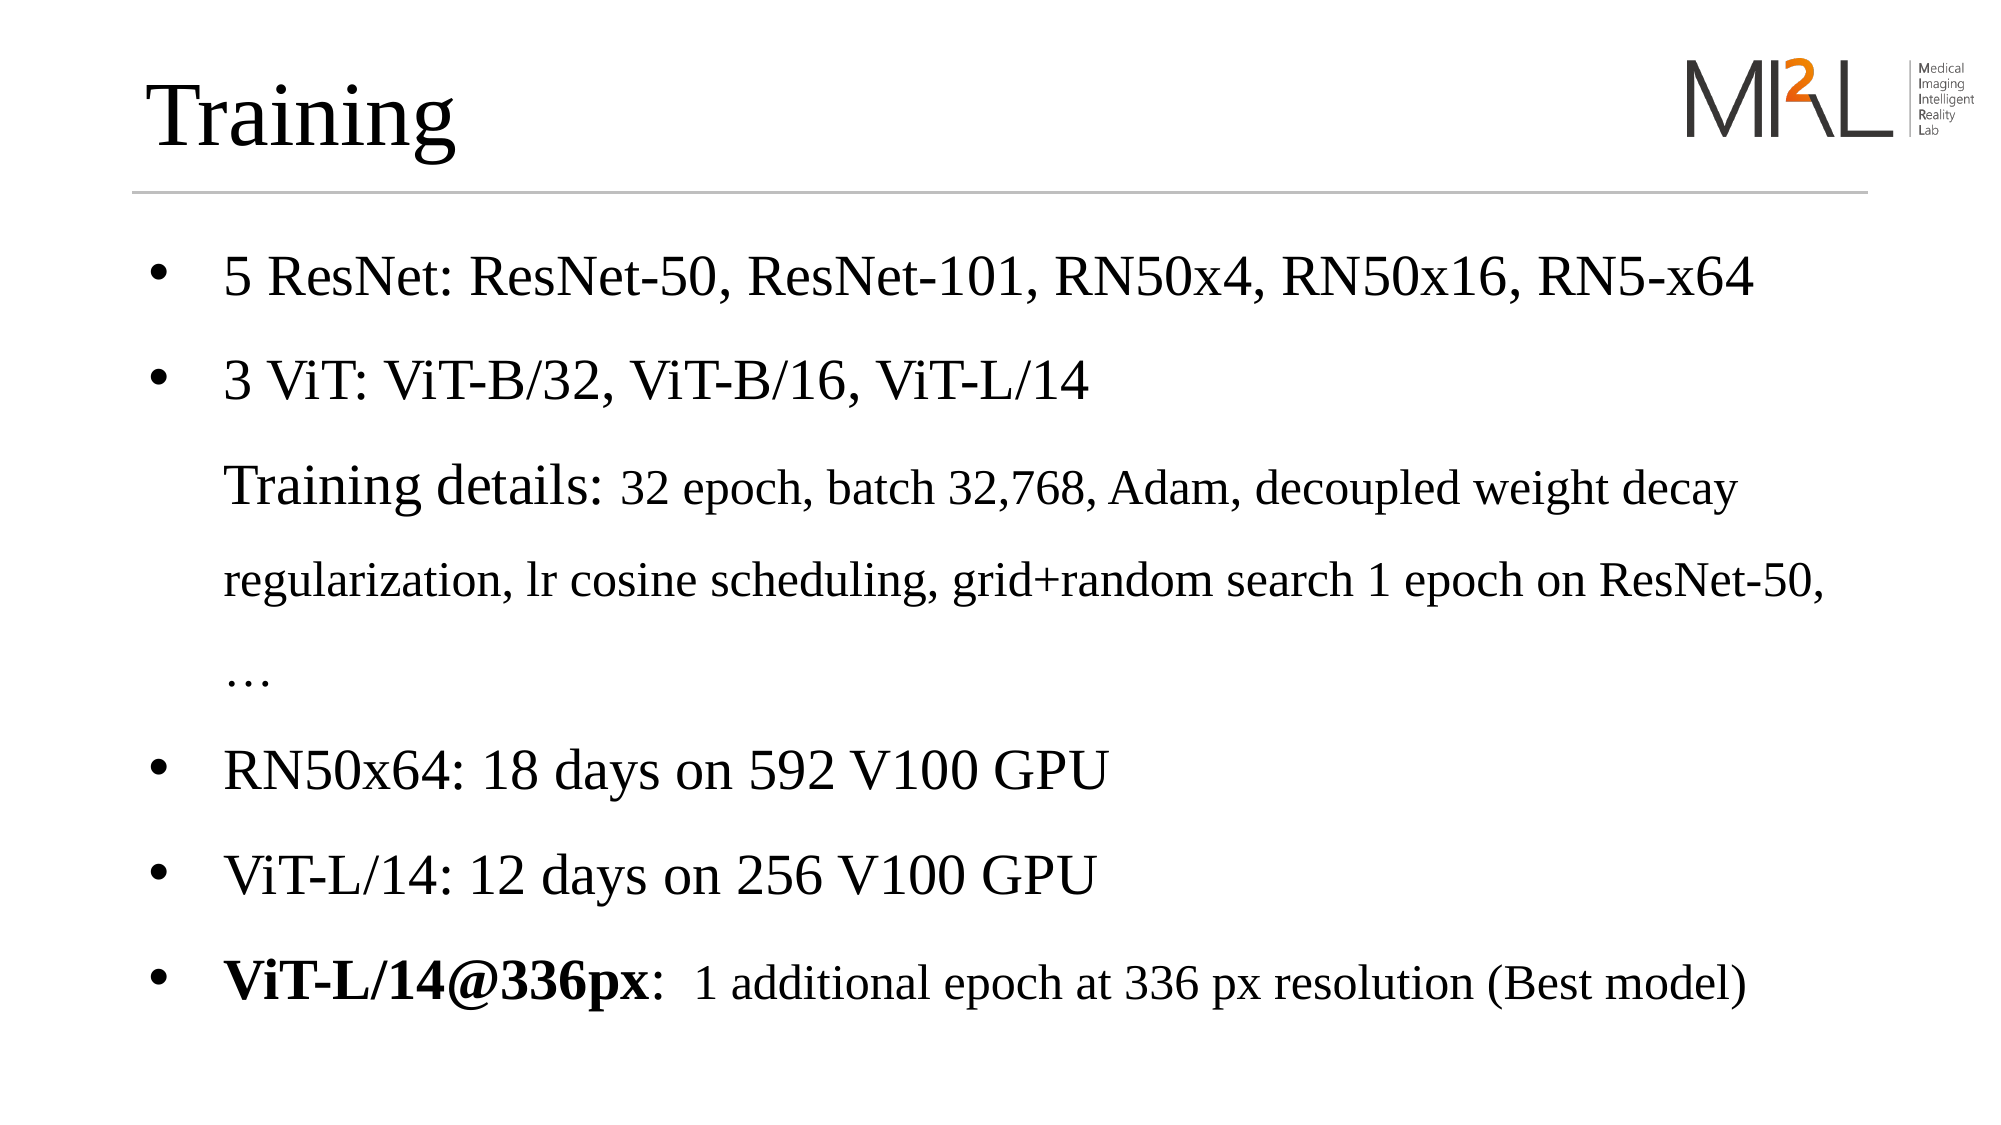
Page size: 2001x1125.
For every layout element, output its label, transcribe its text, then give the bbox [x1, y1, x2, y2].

text_box Training [130, 46, 1868, 171]
text_box 5 ResNet: ResNet-50, ResNet-101, RN50x4, RN50x16, RN5-x64 3 ViT: ViT-B/32, ViT-B/16, ViT-L/14 Training details: 32 epoch, batch 32,768, Adam, decoupled weight decay regularization, lr cosine scheduling, grid+random search 1 epoch on ResNet-50, … RN50x64: 18 days on 592 V100 GPU ViT-L/14: 12 days on 256 V100 GPU ViT-L/14@336px: 1 additional epoch at 336 px resolution (Best model) [133, 194, 1868, 1109]
picture [1687, 58, 1974, 137]
